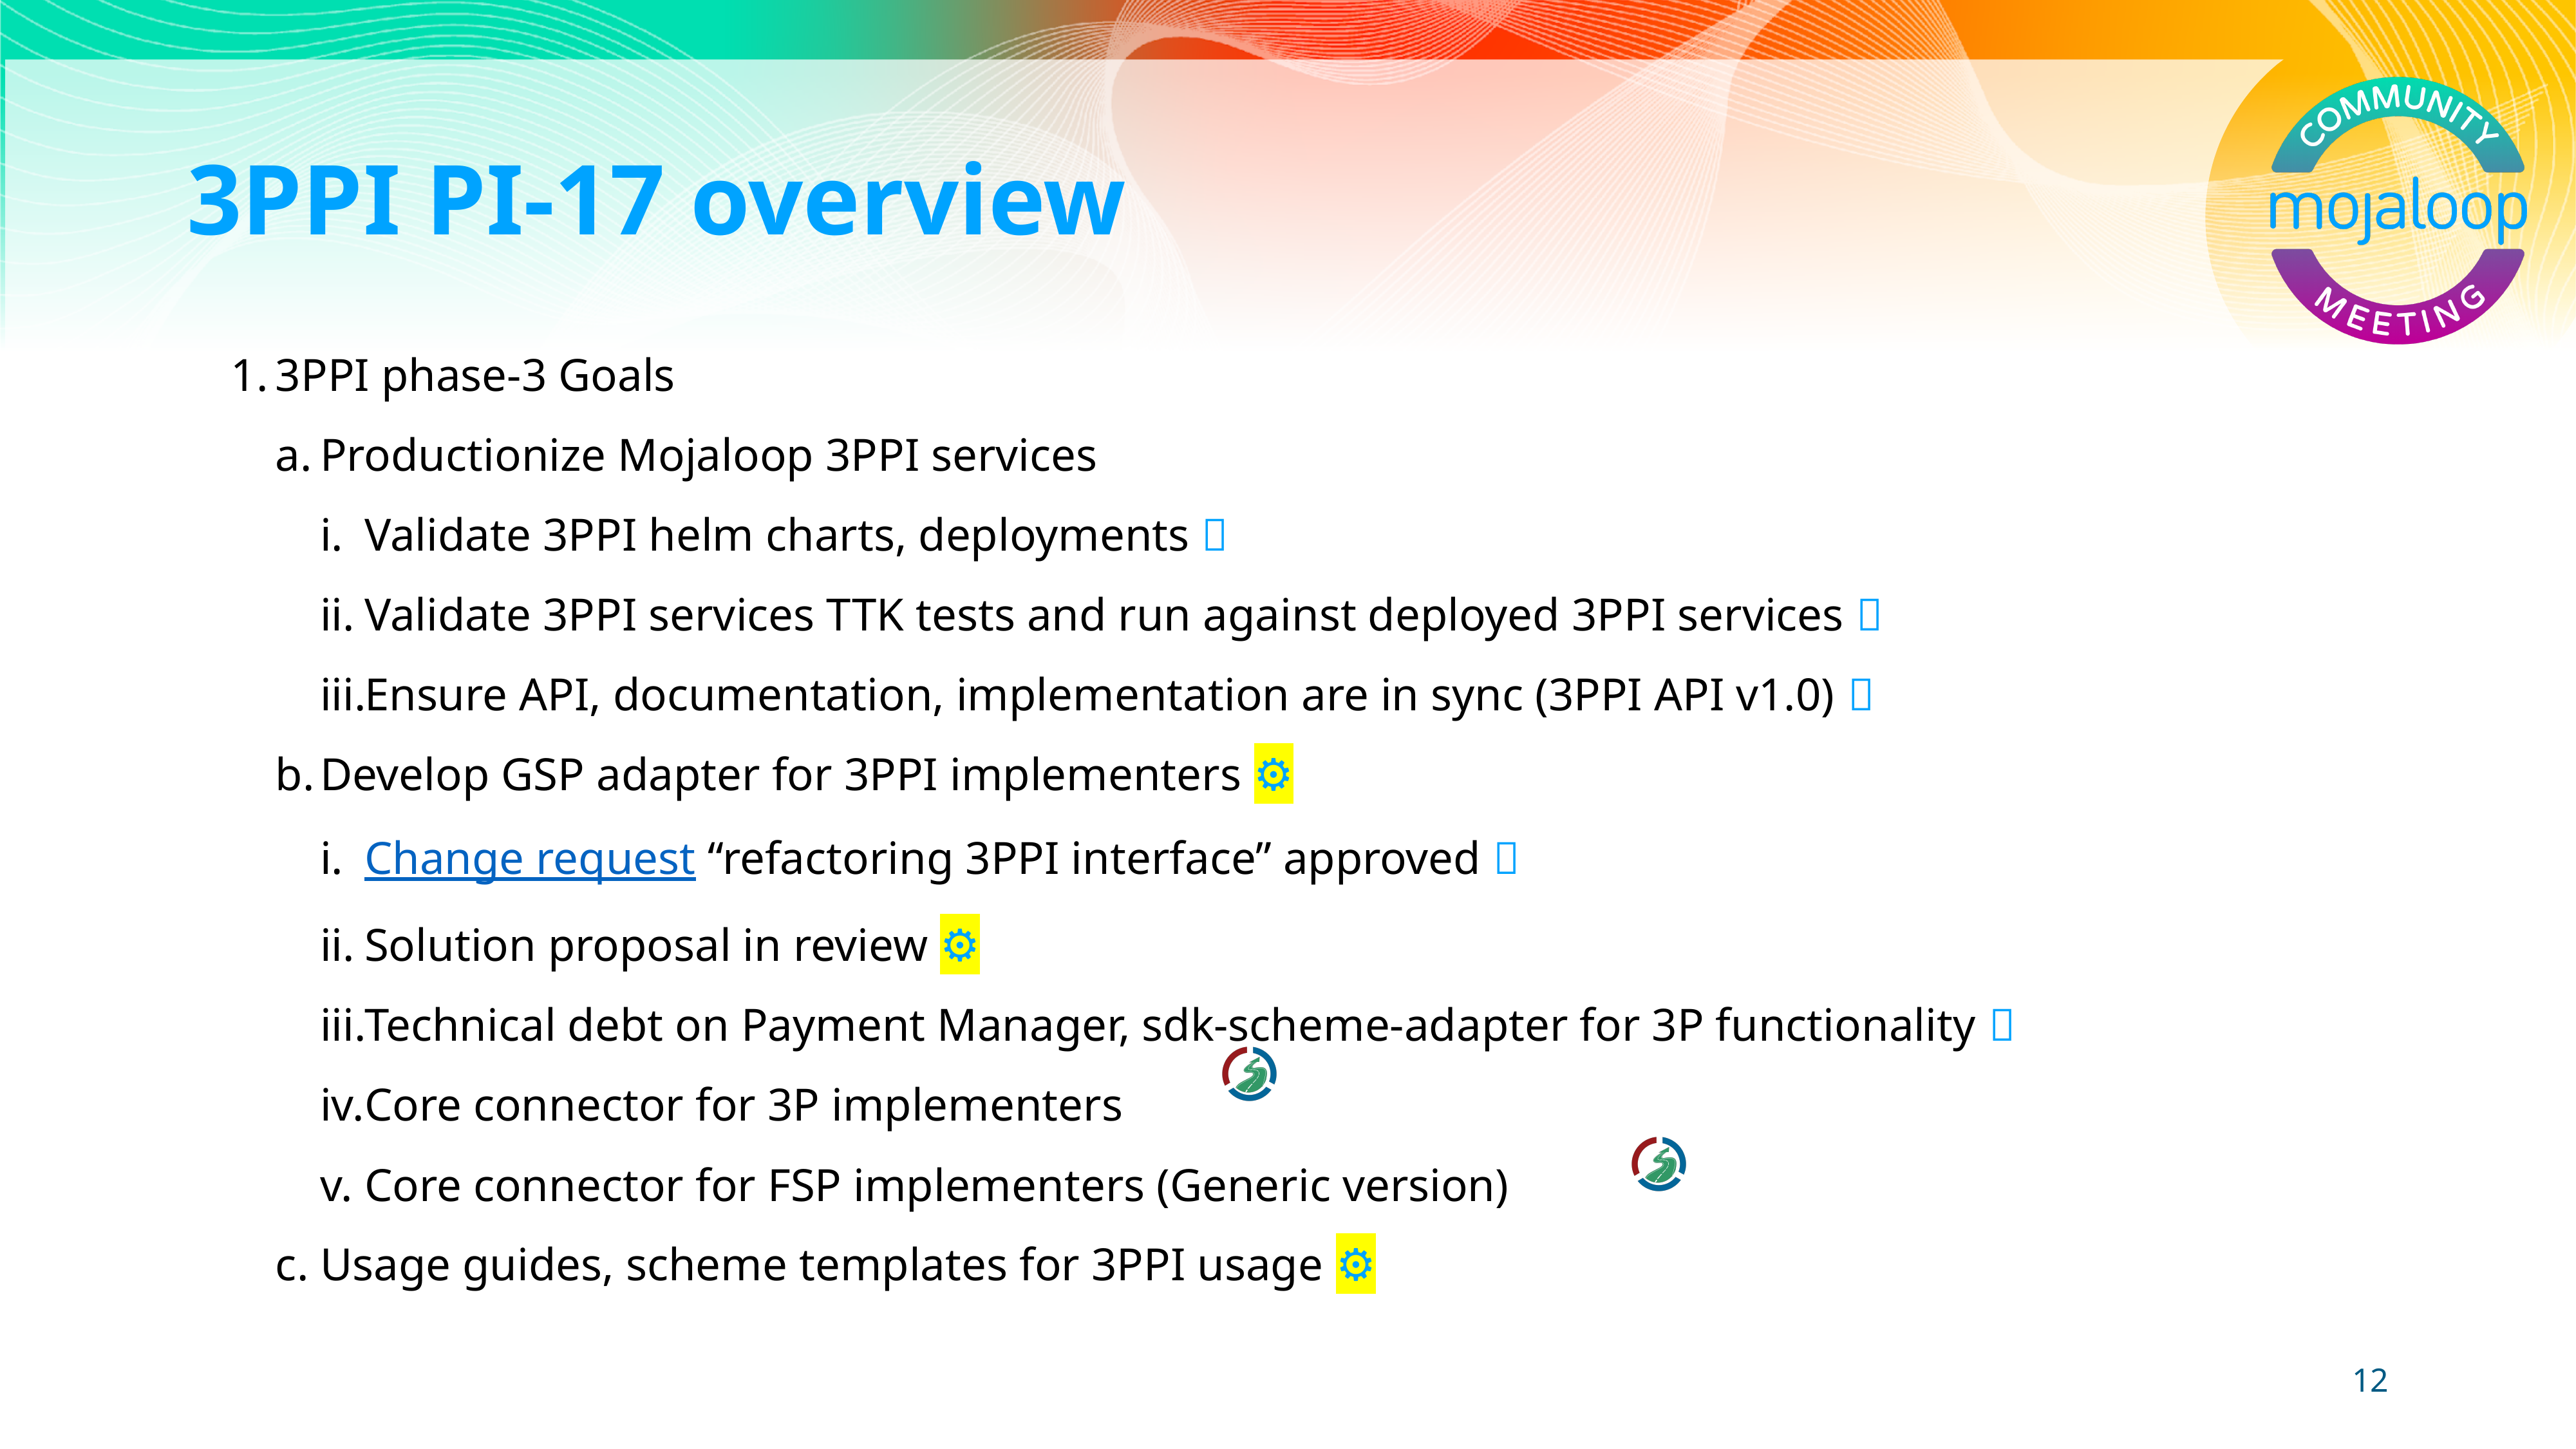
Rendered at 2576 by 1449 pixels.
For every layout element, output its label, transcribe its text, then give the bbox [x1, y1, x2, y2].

picture [1629, 1135, 1688, 1193]
picture [1220, 1045, 1279, 1104]
list 3PPI phase-3 Goals Productionize Mojaloop 3PPI services Validate 3PPI helm charts, deployments ✅ Validate 3PPI services TTK tests and run against deployed 3PPI services ✅ Ensure API, documentation, implementation are in sync (3PPI API v1.0) ✅ Develop GSP adapter for 3PPI implementers ⚙ Change request “refactoring 3PPI interface” approved ✅ Solution proposal in review ⚙ Technical debt on Payment Manager, sdk-scheme-adapter for 3P functionality ✅ Core connector for 3P implementers Core connector for FSP implementers (Generic version) Usage guides, scheme templates for 3PPI usage ⚙ [177, 315, 2399, 1305]
picture [0, 0, 2576, 1449]
slide_number ‹#› [1819, 1343, 2399, 1421]
title 3PPI PI-17 overview [177, 77, 2170, 315]
